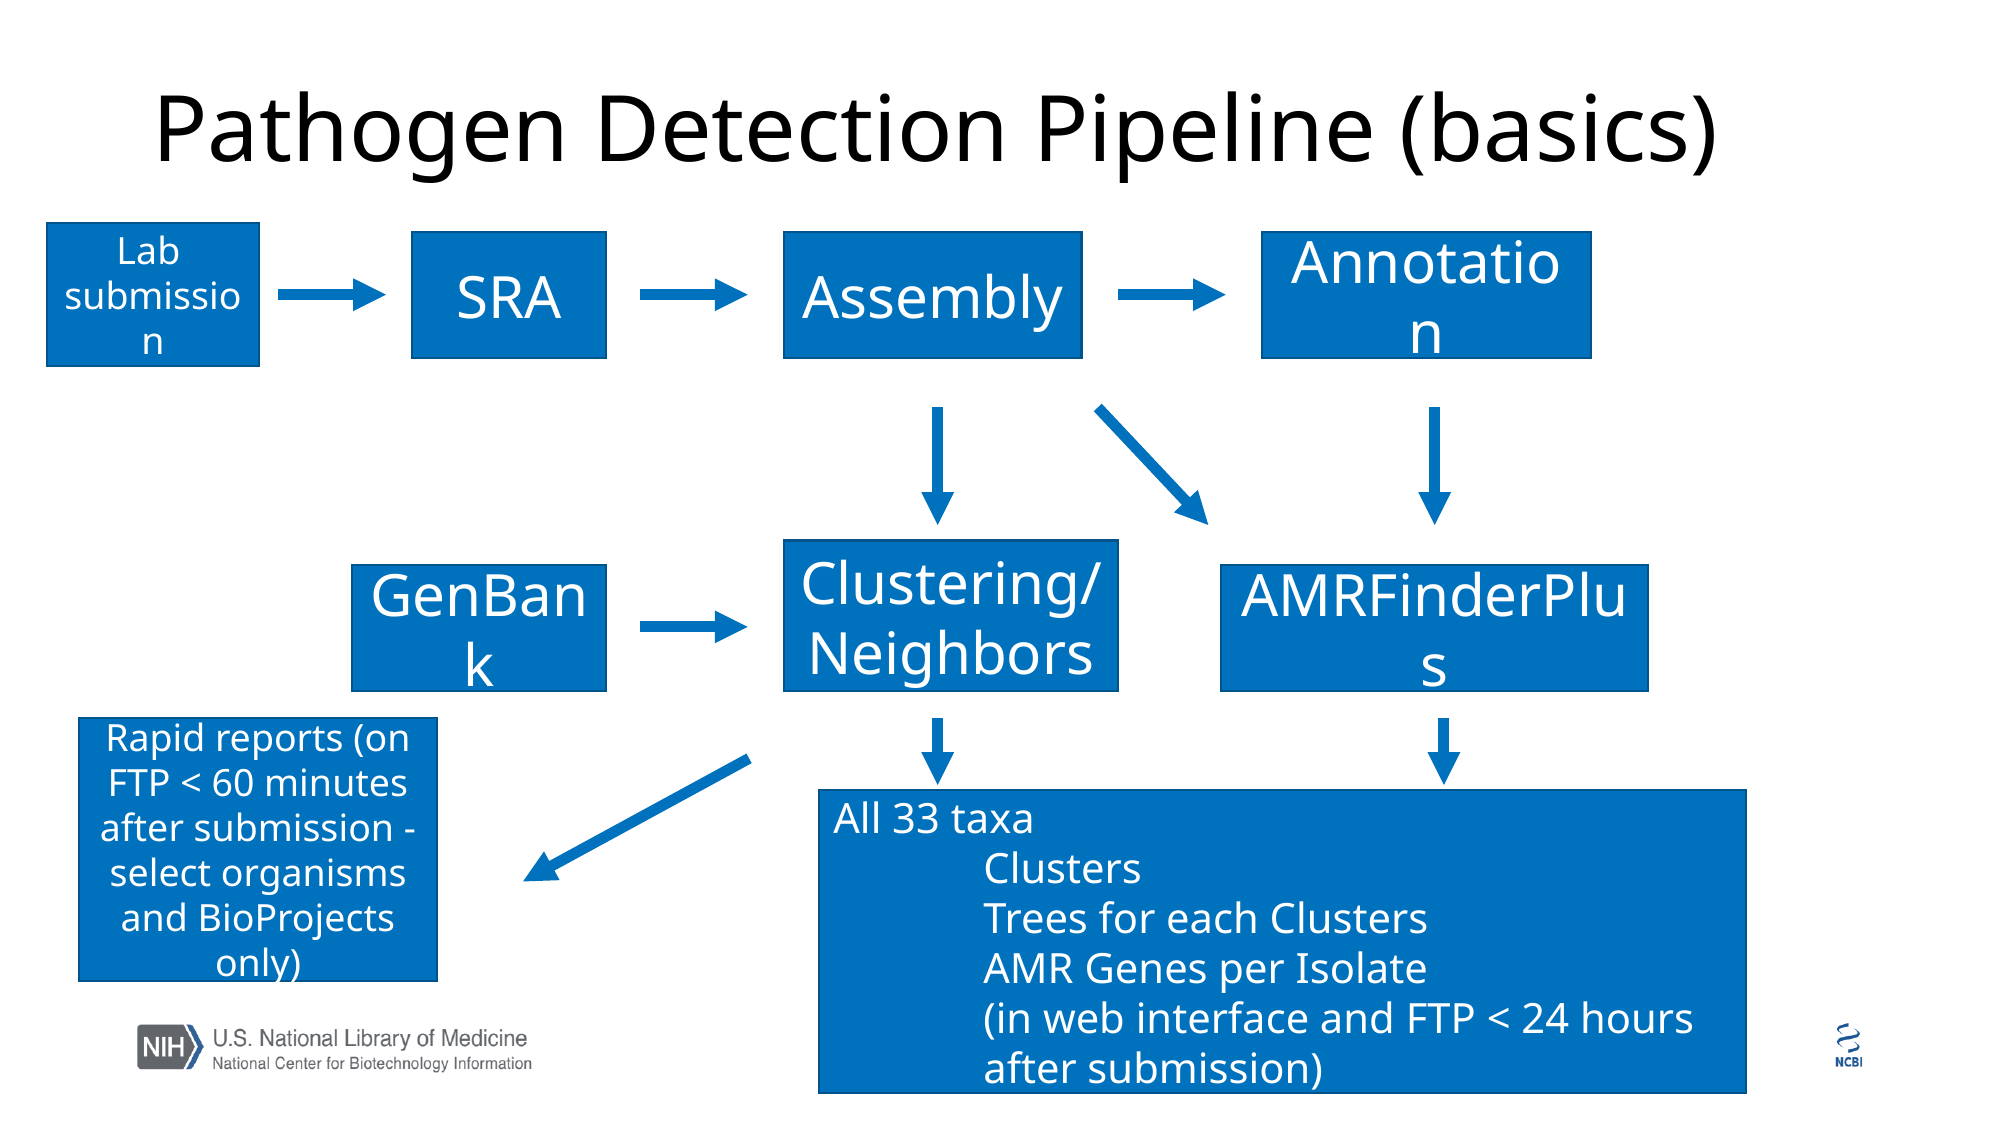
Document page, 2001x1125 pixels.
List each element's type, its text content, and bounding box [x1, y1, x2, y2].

text_box Assembly [783, 231, 1083, 359]
text_box AMRFinderPlus [1220, 564, 1649, 692]
text_box Clustering/Neighbors [783, 539, 1119, 692]
text_box Lab submission [46, 222, 260, 367]
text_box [523, 758, 750, 882]
title Pathogen Detection Pipeline (basics) [137, 59, 1863, 204]
text_box Annotation [1261, 231, 1592, 359]
text_box All 33 taxa Clusters Trees for each Clusters AMR Genes per Isolate (in web interface and FTP < 24 hours after submission) [818, 789, 1747, 1094]
text_box SRA [411, 231, 607, 359]
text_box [1097, 407, 1209, 525]
text_box GenBank [351, 564, 607, 692]
text_box Rapid reports (on FTP < 60 minutes after submission - select organisms and BioProjects only) [78, 717, 438, 982]
